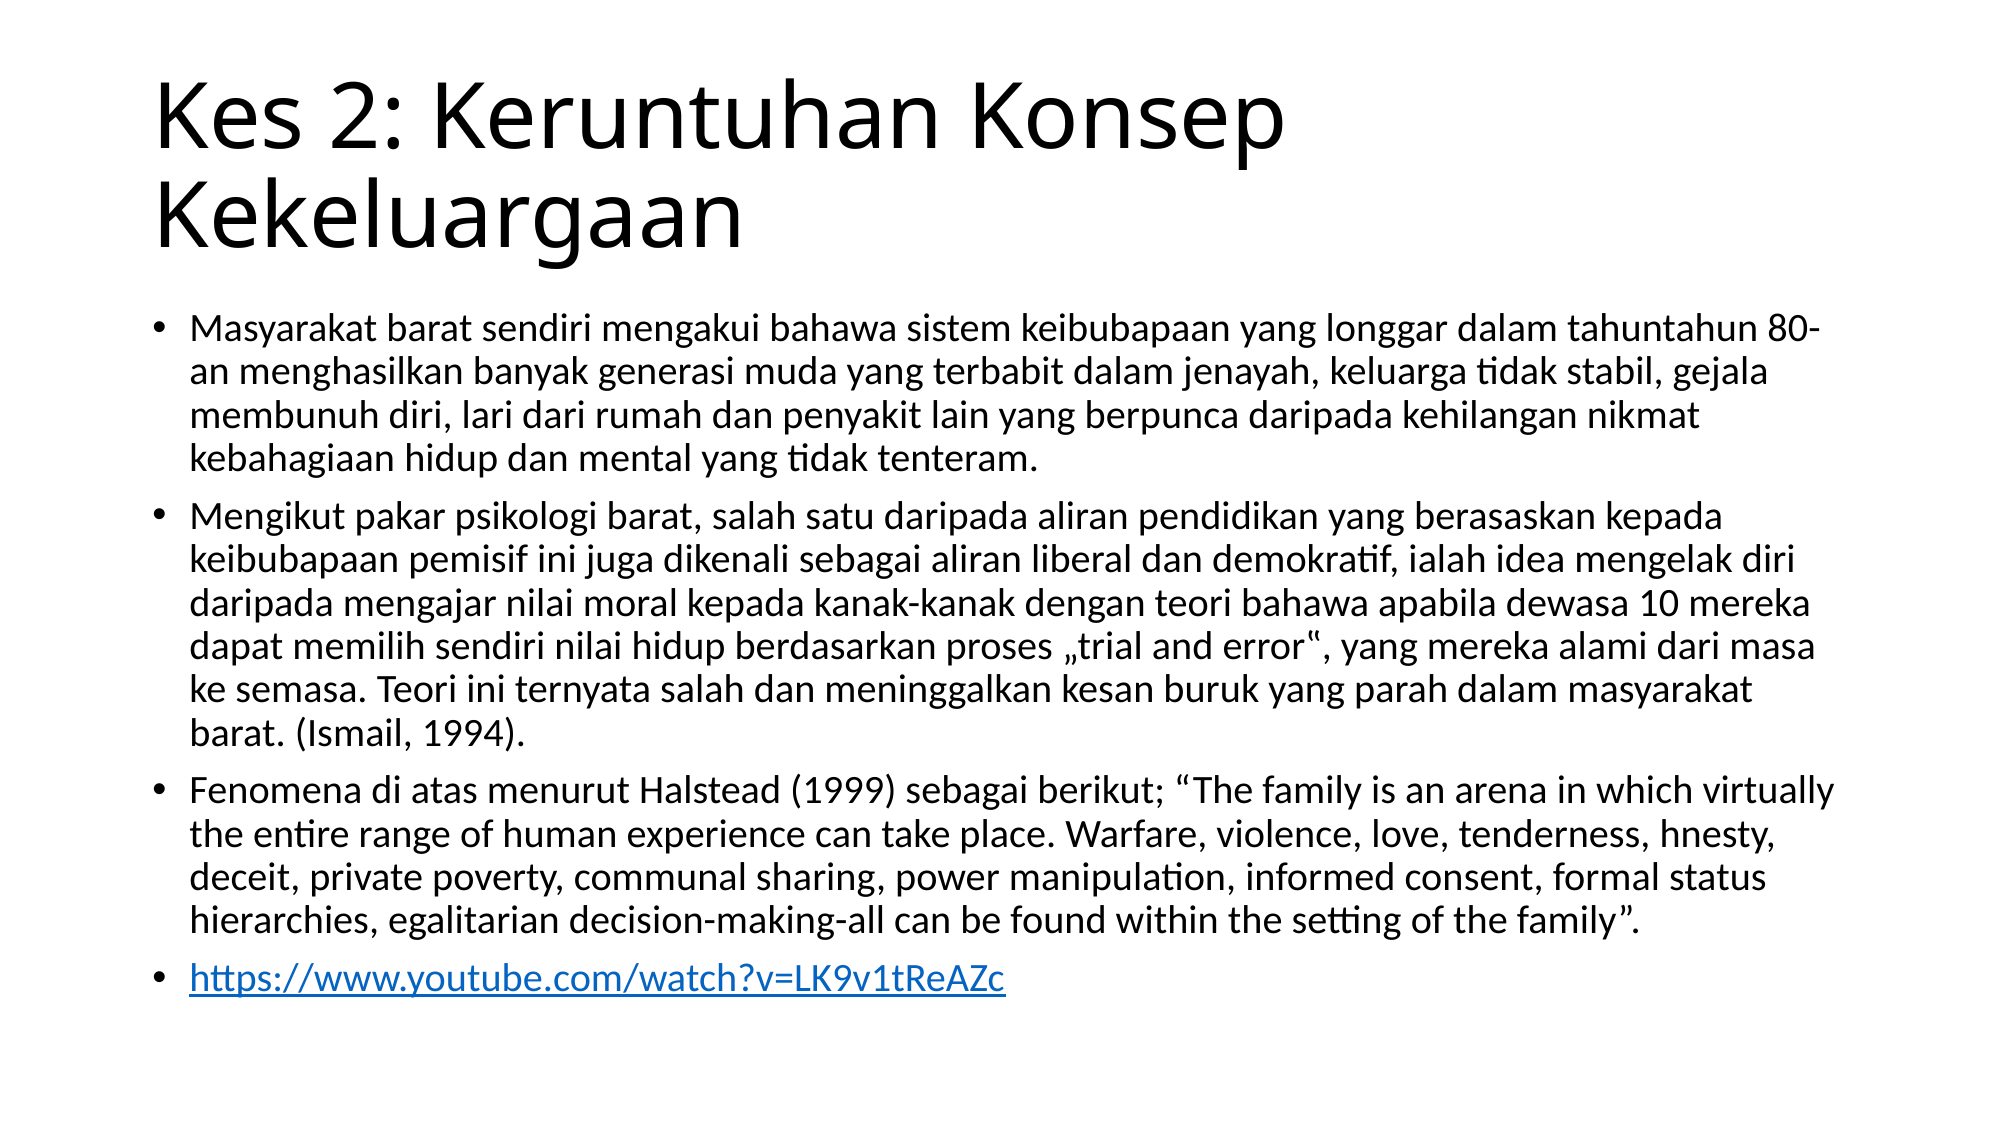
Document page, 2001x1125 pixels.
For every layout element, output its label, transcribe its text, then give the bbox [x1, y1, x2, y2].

title Kes 2: Keruntuhan Konsep Kekeluargaan [137, 59, 1863, 278]
list Masyarakat barat sendiri mengakui bahawa sistem keibubapaan yang longgar dalam tahuntahun 80-an menghasilkan banyak generasi muda yang terbabit dalam jenayah, keluarga tidak stabil, gejala membunuh diri, lari dari rumah dan penyakit lain yang berpunca daripada kehilangan nikmat kebahagiaan hidup dan mental yang tidak tenteram. Mengikut pakar psikologi barat, salah satu daripada aliran pendidikan yang berasaskan kepada keibubapaan pemisif ini juga dikenali sebagai aliran liberal dan demokratif, ialah idea mengelak diri daripada mengajar nilai moral kepada kanak-kanak dengan teori bahawa apabila dewasa 10 mereka dapat memilih sendiri nilai hidup berdasarkan proses „trial and error‟, yang mereka alami dari masa ke semasa. Teori ini ternyata salah dan meninggalkan kesan buruk yang parah dalam masyarakat barat. (Ismail, 1994). Fenomena di atas menurut Halstead (1999) sebagai berikut; “The family is an arena in which virtually the entire range of human experience can take place. Warfare, violence, love, tenderness, hnesty, deceit, private poverty, communal sharing, power manipulation, informed consent, formal status hierarchies, egalitarian decision-making-all can be found within the setting of the family”. https://www.youtube.com/watch?v=LK9v1tReAZc [137, 299, 1863, 1014]
